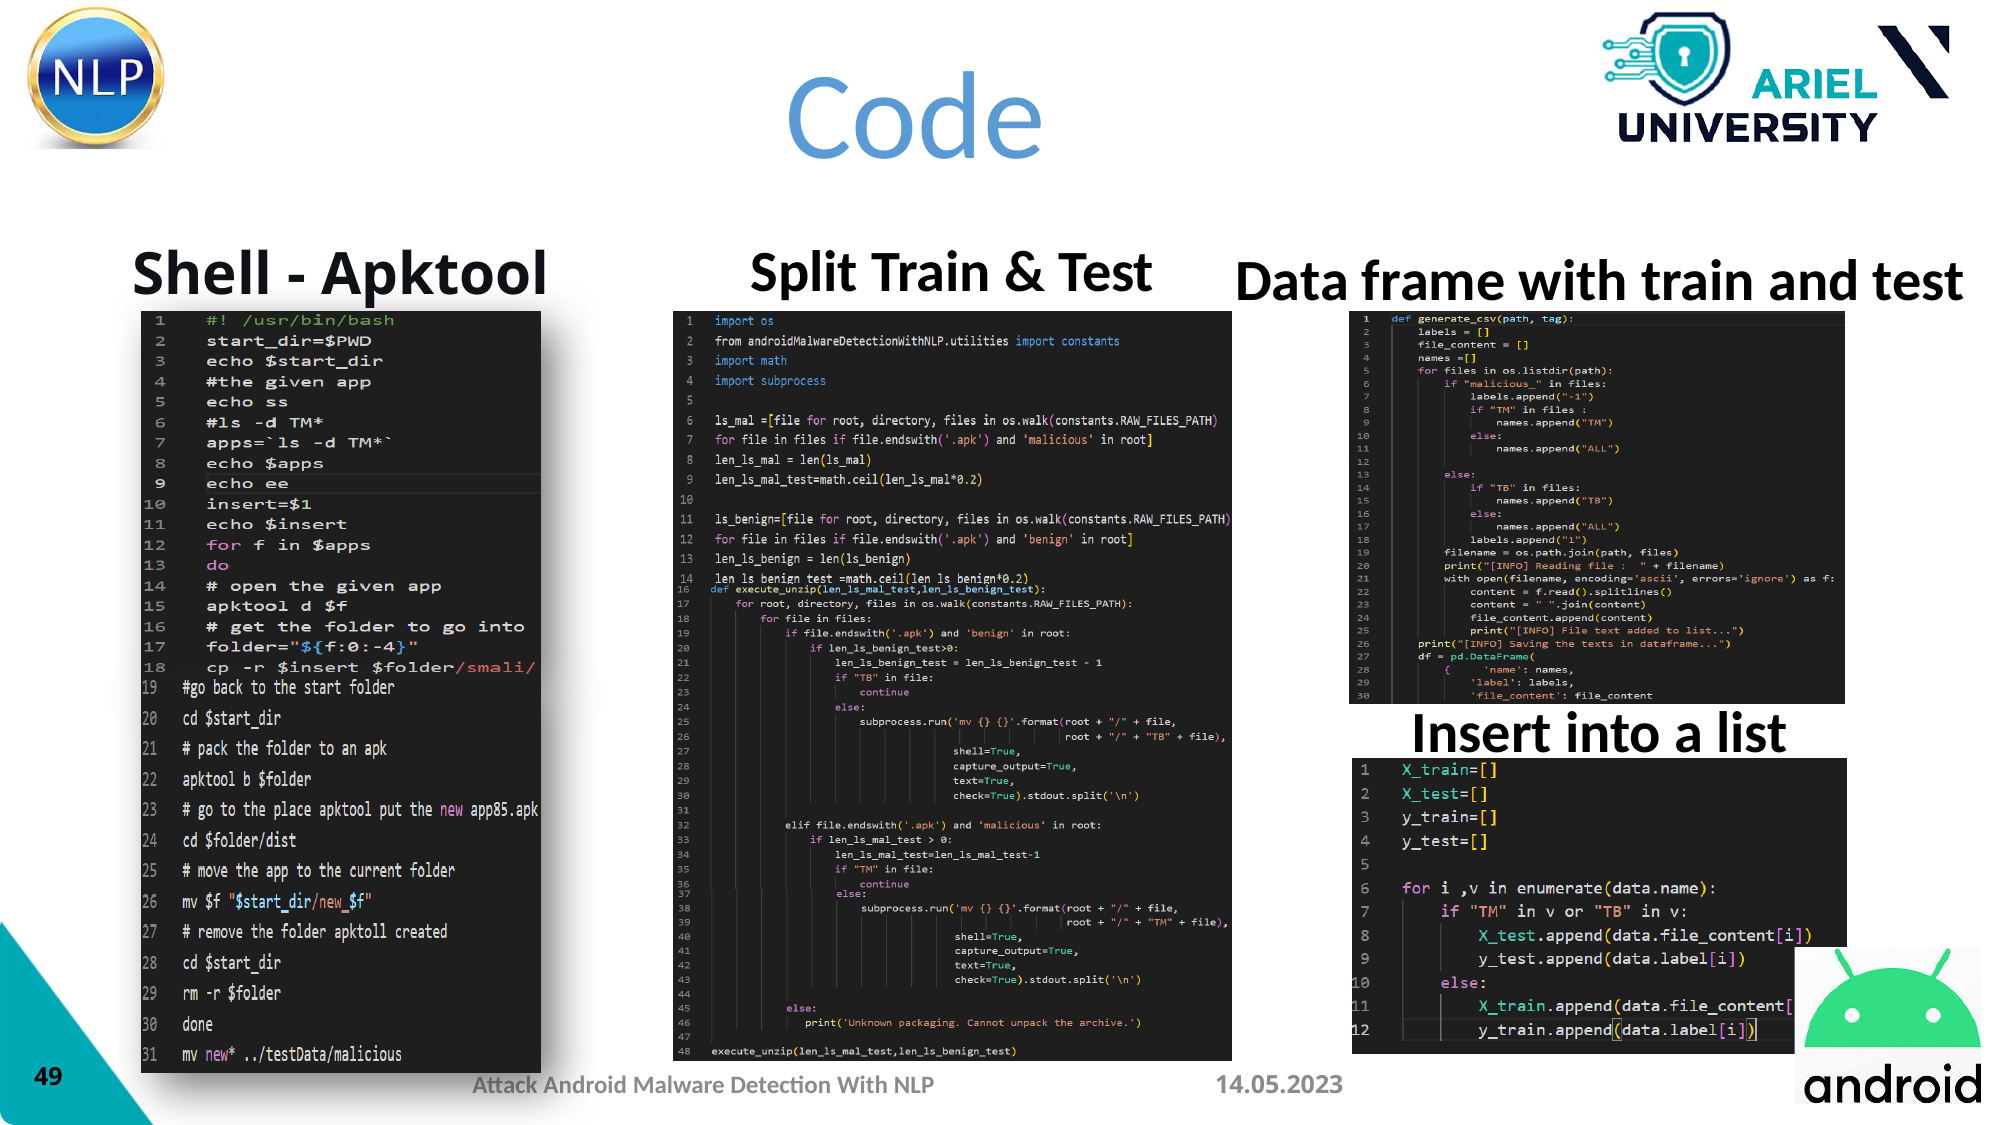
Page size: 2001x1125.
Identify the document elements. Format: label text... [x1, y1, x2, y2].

text_box Shell - Apktool [117, 228, 565, 314]
picture [1597, 11, 1954, 150]
picture [673, 311, 1232, 1061]
picture [1352, 758, 1981, 1104]
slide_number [908, 1053, 1359, 1114]
picture [19, 0, 172, 150]
picture [1349, 311, 1845, 705]
picture [0, 311, 541, 1125]
footer Attack Android Malware Detection With NLP [559, 1053, 908, 1114]
text_box Insert into a list [1396, 705, 1803, 758]
text_box Split Train & Test [645, 225, 1260, 311]
text_box Code [196, 25, 1709, 191]
text_box Data frame with train and test [1220, 234, 1980, 320]
